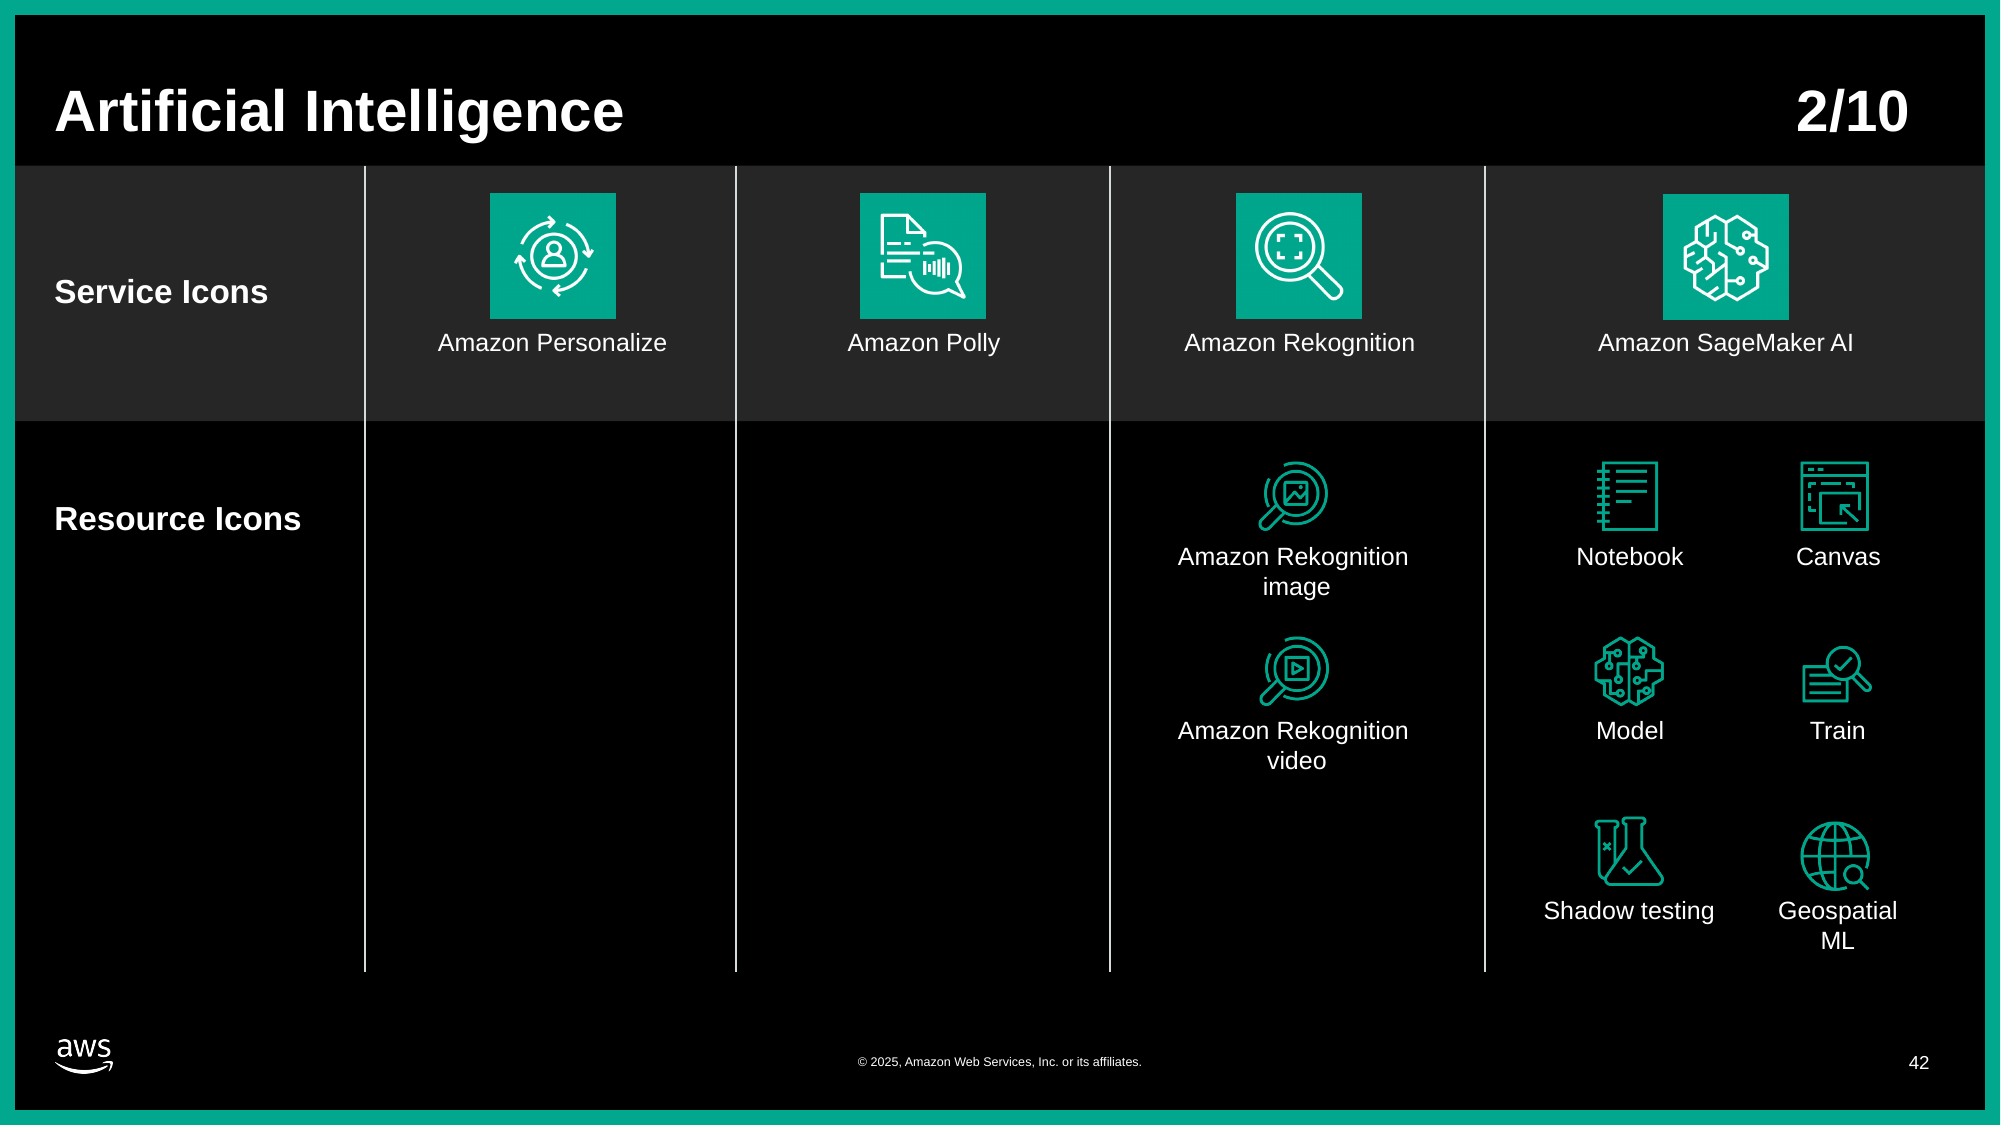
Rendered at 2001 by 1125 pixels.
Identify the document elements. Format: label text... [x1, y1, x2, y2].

text_box Train [1745, 707, 1931, 753]
picture [1797, 818, 1873, 894]
picture [1236, 193, 1362, 319]
text_box Amazon Rekognition video [1158, 707, 1436, 783]
text_box Amazon Personalize [369, 319, 735, 364]
text_box Model [1537, 707, 1723, 753]
text_box Amazon SageMaker AI [1545, 319, 1907, 364]
text_box Amazon Polly [736, 319, 1109, 364]
text_box Geospatial ML [1745, 887, 1931, 963]
text_box Shadow testing [1524, 887, 1735, 933]
picture [1255, 458, 1331, 534]
text_box Notebook [1537, 533, 1723, 578]
picture [1591, 633, 1667, 709]
picture [1796, 458, 1872, 534]
footer © 2025, Amazon Web Services, Inc. or its affiliates. [662, 1031, 1338, 1092]
text_box Amazon Rekognition image [1158, 533, 1436, 608]
picture [1591, 813, 1667, 889]
picture [490, 193, 616, 319]
picture [1256, 633, 1332, 709]
picture [55, 1039, 113, 1074]
picture [1799, 636, 1875, 712]
title Artificial Intelligence 2/10 [39, 59, 1945, 166]
picture [1663, 194, 1789, 320]
text_box Amazon Rekognition [1113, 319, 1484, 364]
text_box Canvas [1745, 533, 1932, 578]
slide_number 42 [1494, 1031, 1945, 1092]
picture [1589, 458, 1665, 534]
picture [860, 193, 986, 319]
